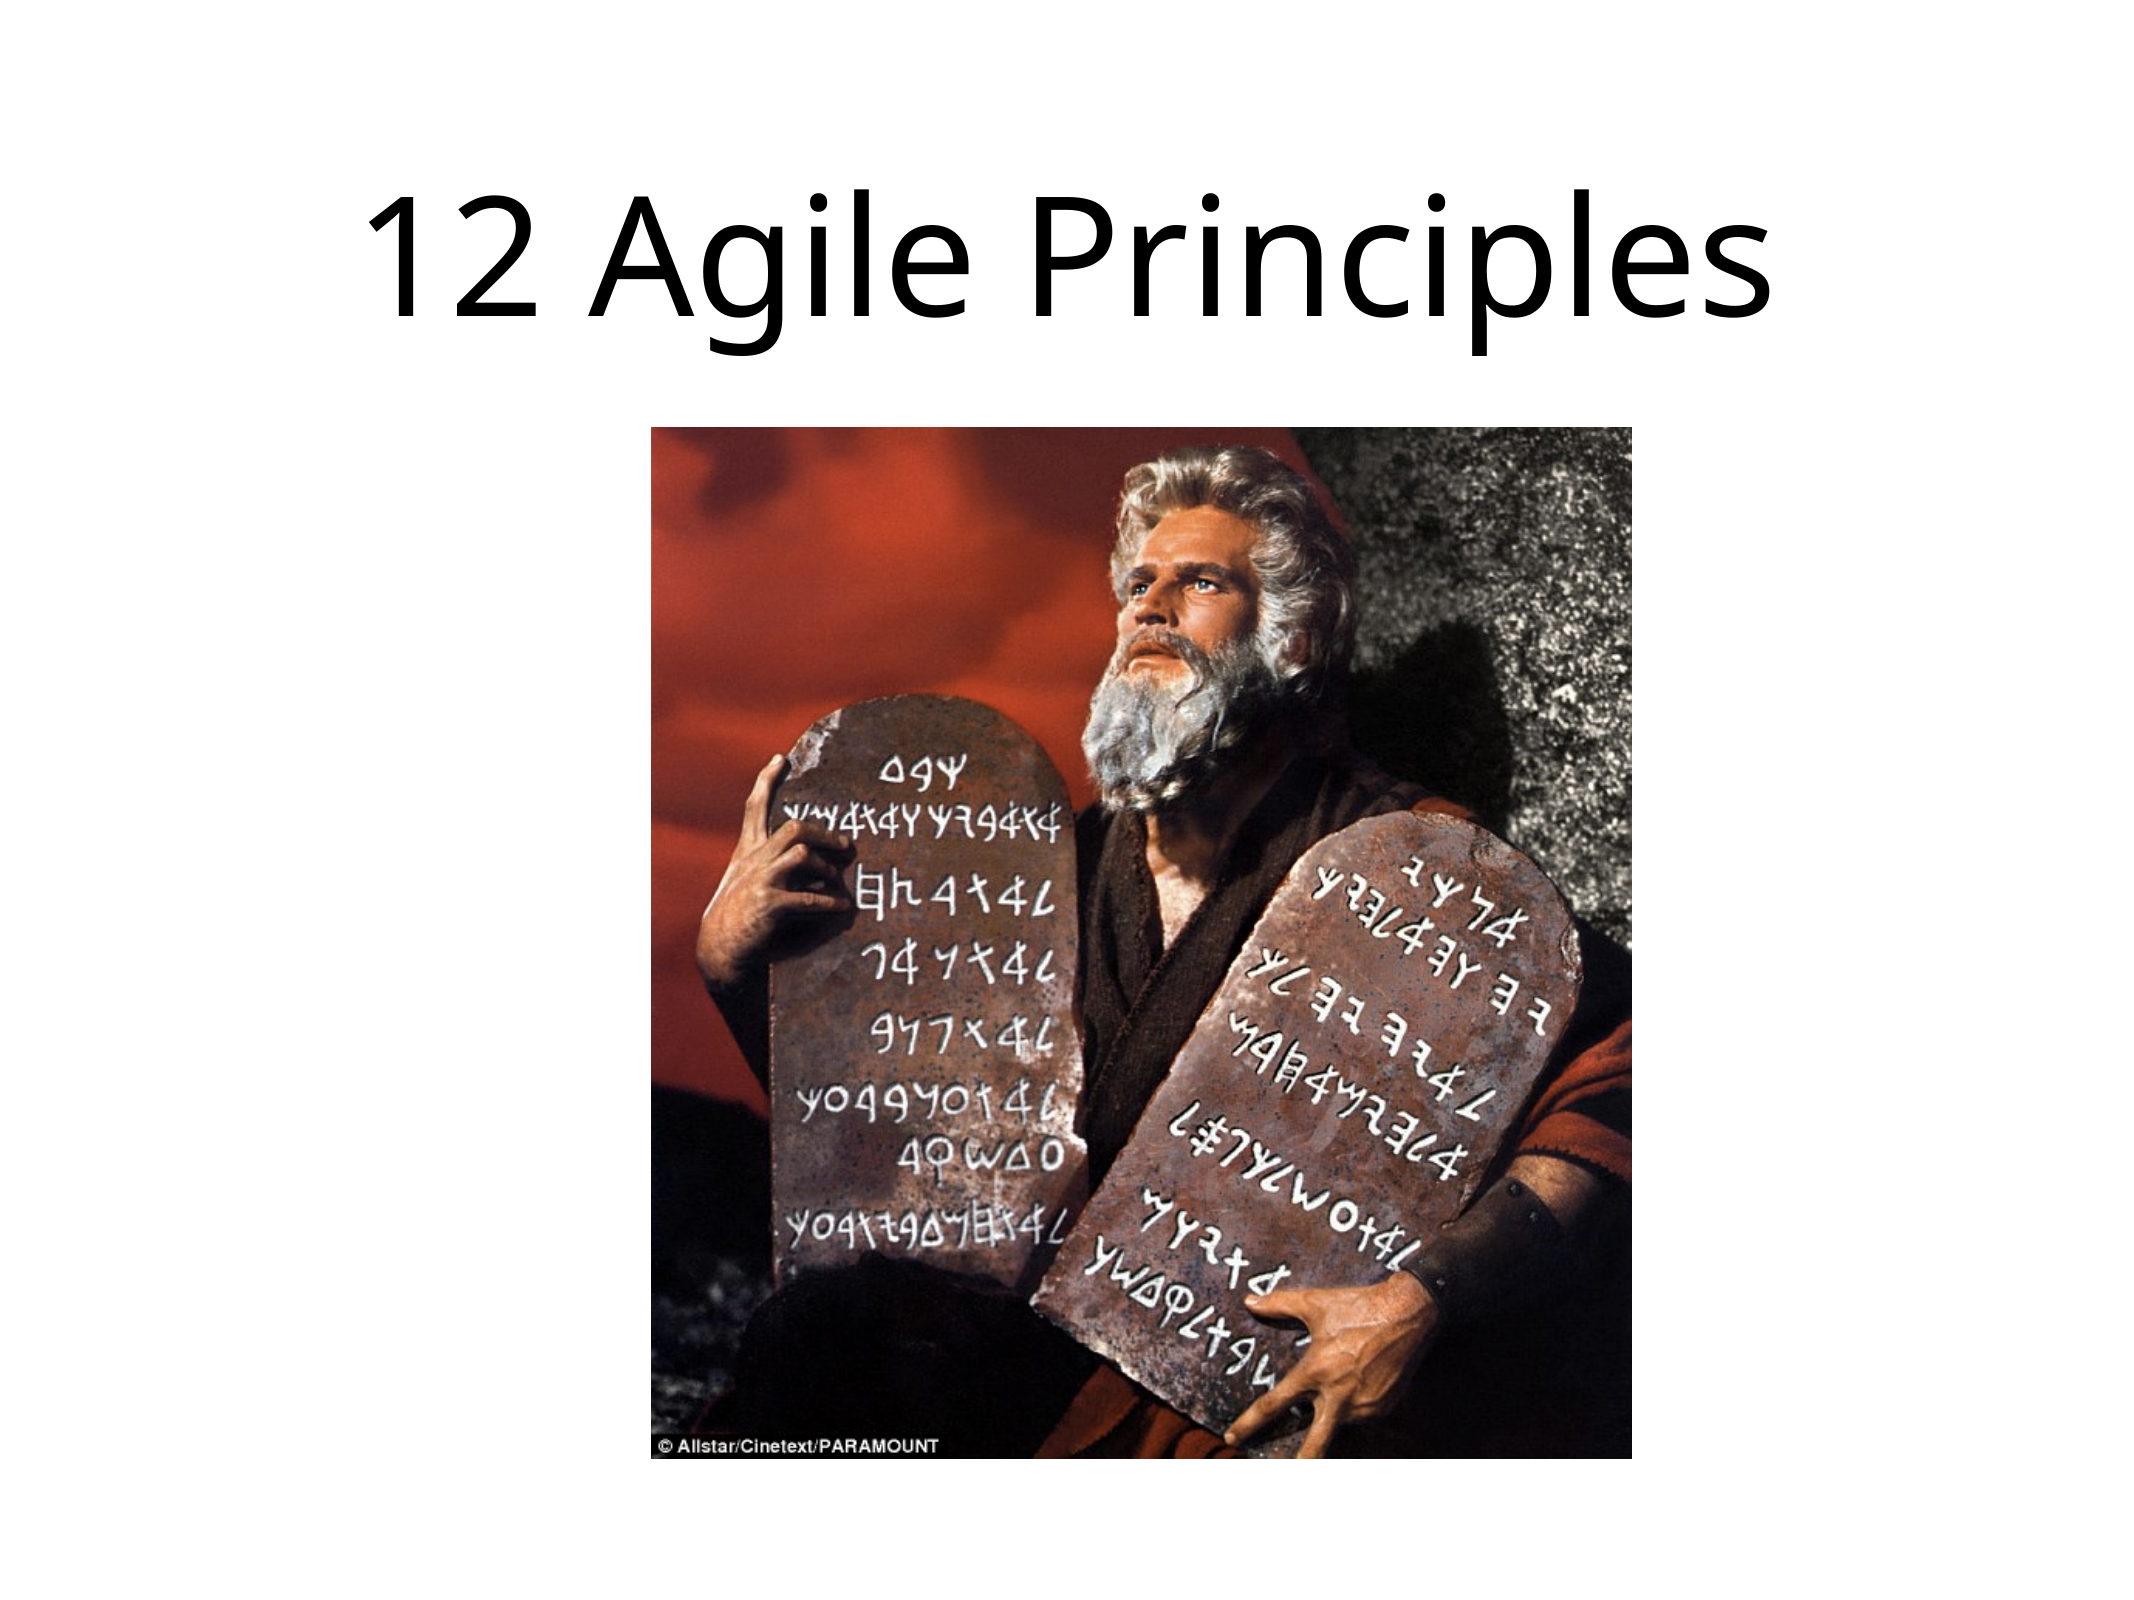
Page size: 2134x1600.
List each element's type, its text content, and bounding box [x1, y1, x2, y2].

picture [650, 426, 1632, 1459]
title 12 Agile Principles [155, 72, 1978, 428]
